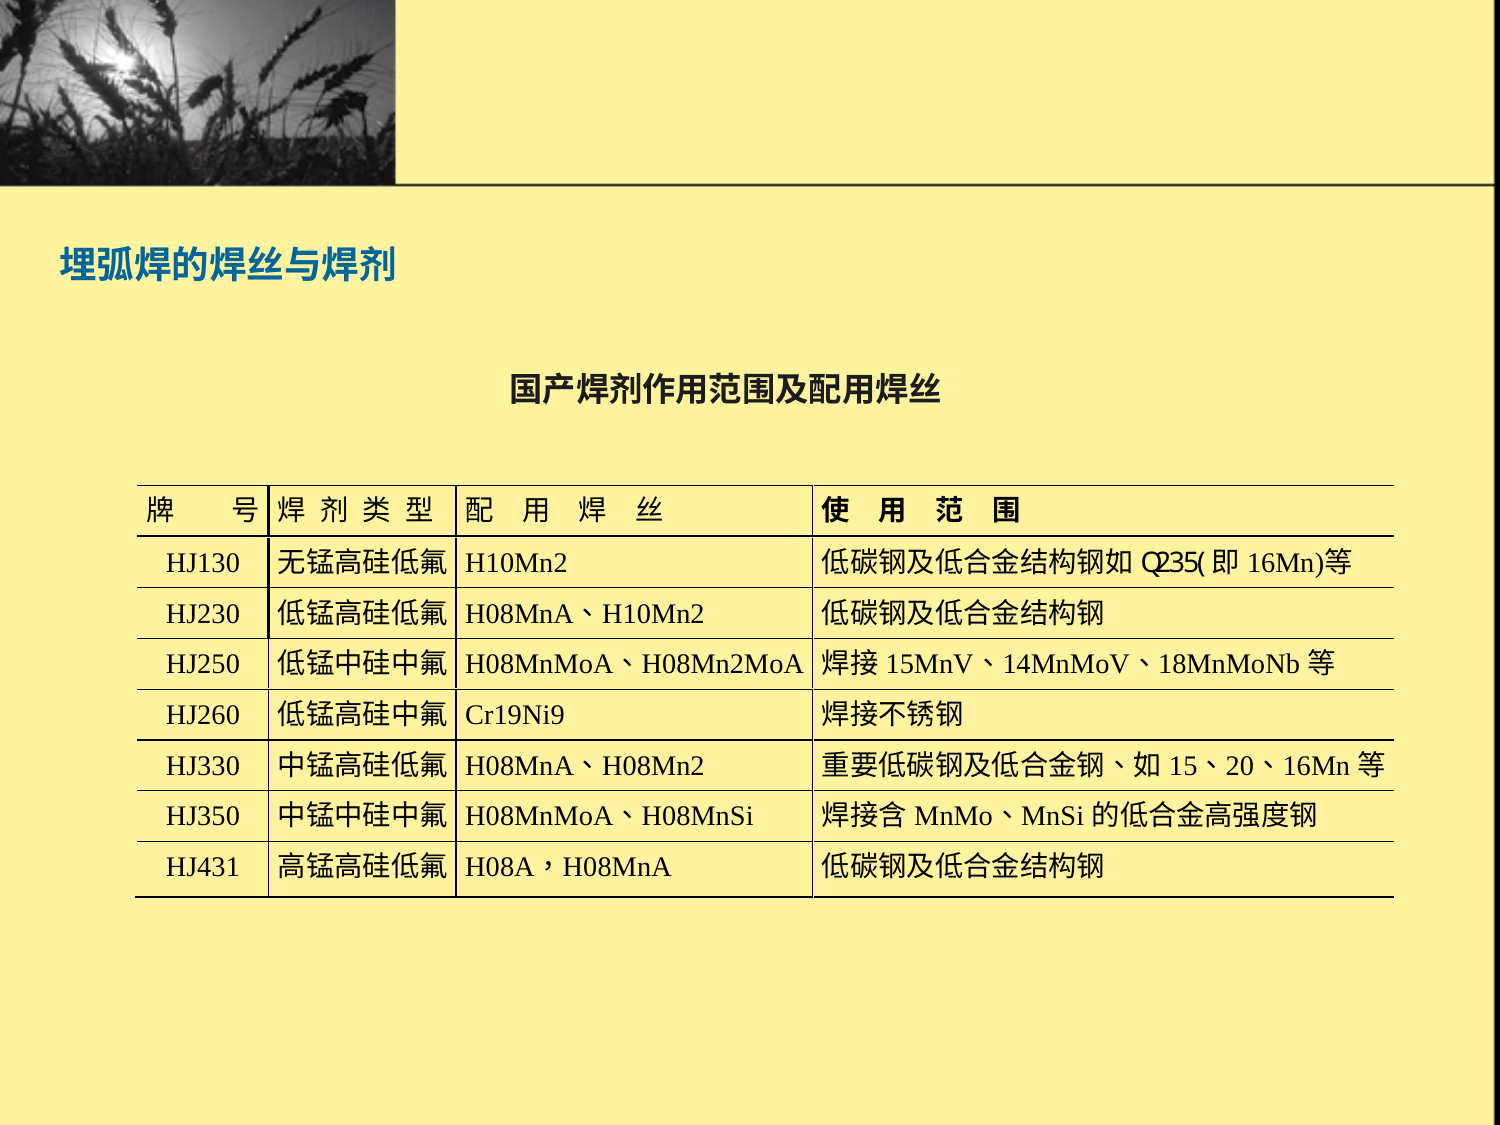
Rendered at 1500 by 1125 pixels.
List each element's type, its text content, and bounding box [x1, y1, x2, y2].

picture [0, 0, 1500, 1125]
text_box 国产焊剂作用范围及配用焊丝 [494, 361, 957, 416]
text_box 埋弧焊的焊丝与焊剂 [44, 233, 745, 294]
